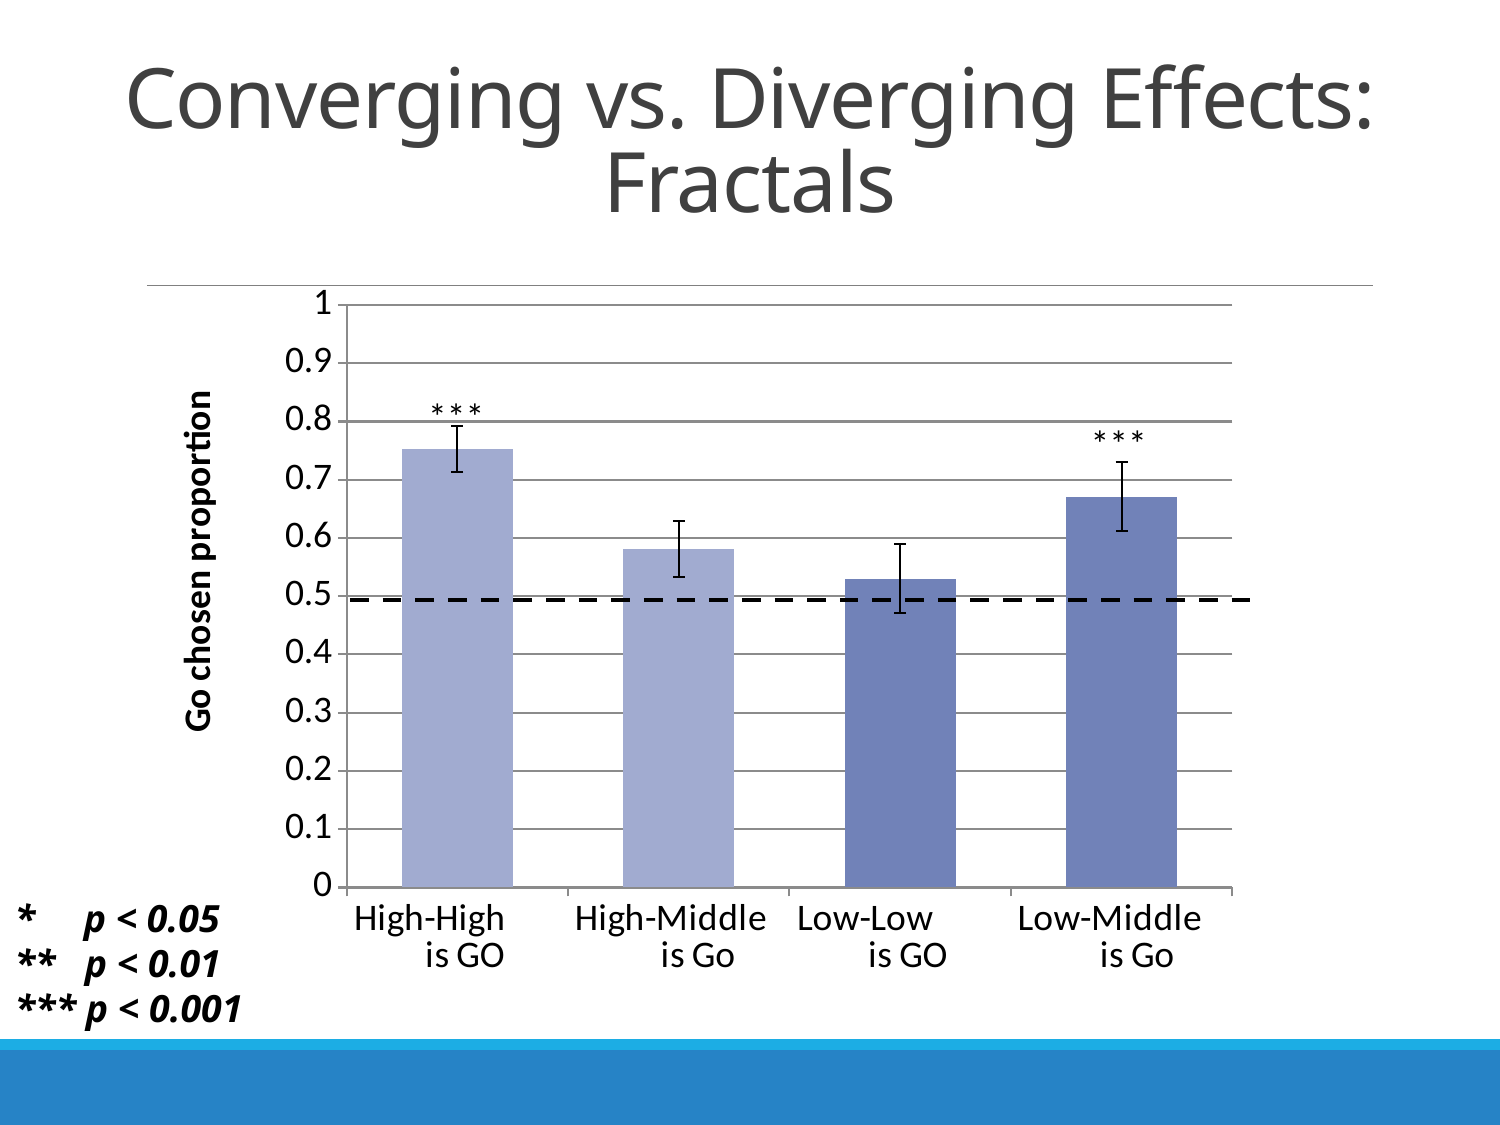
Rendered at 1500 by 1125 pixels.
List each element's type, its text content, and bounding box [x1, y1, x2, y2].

chart [136, 261, 1276, 1021]
title Converging vs. Diverging Effects: Fractals [75, 50, 1425, 238]
text_box * p < 0.05 ** p < 0.01 *** p < 0.001 [0, 887, 750, 1038]
